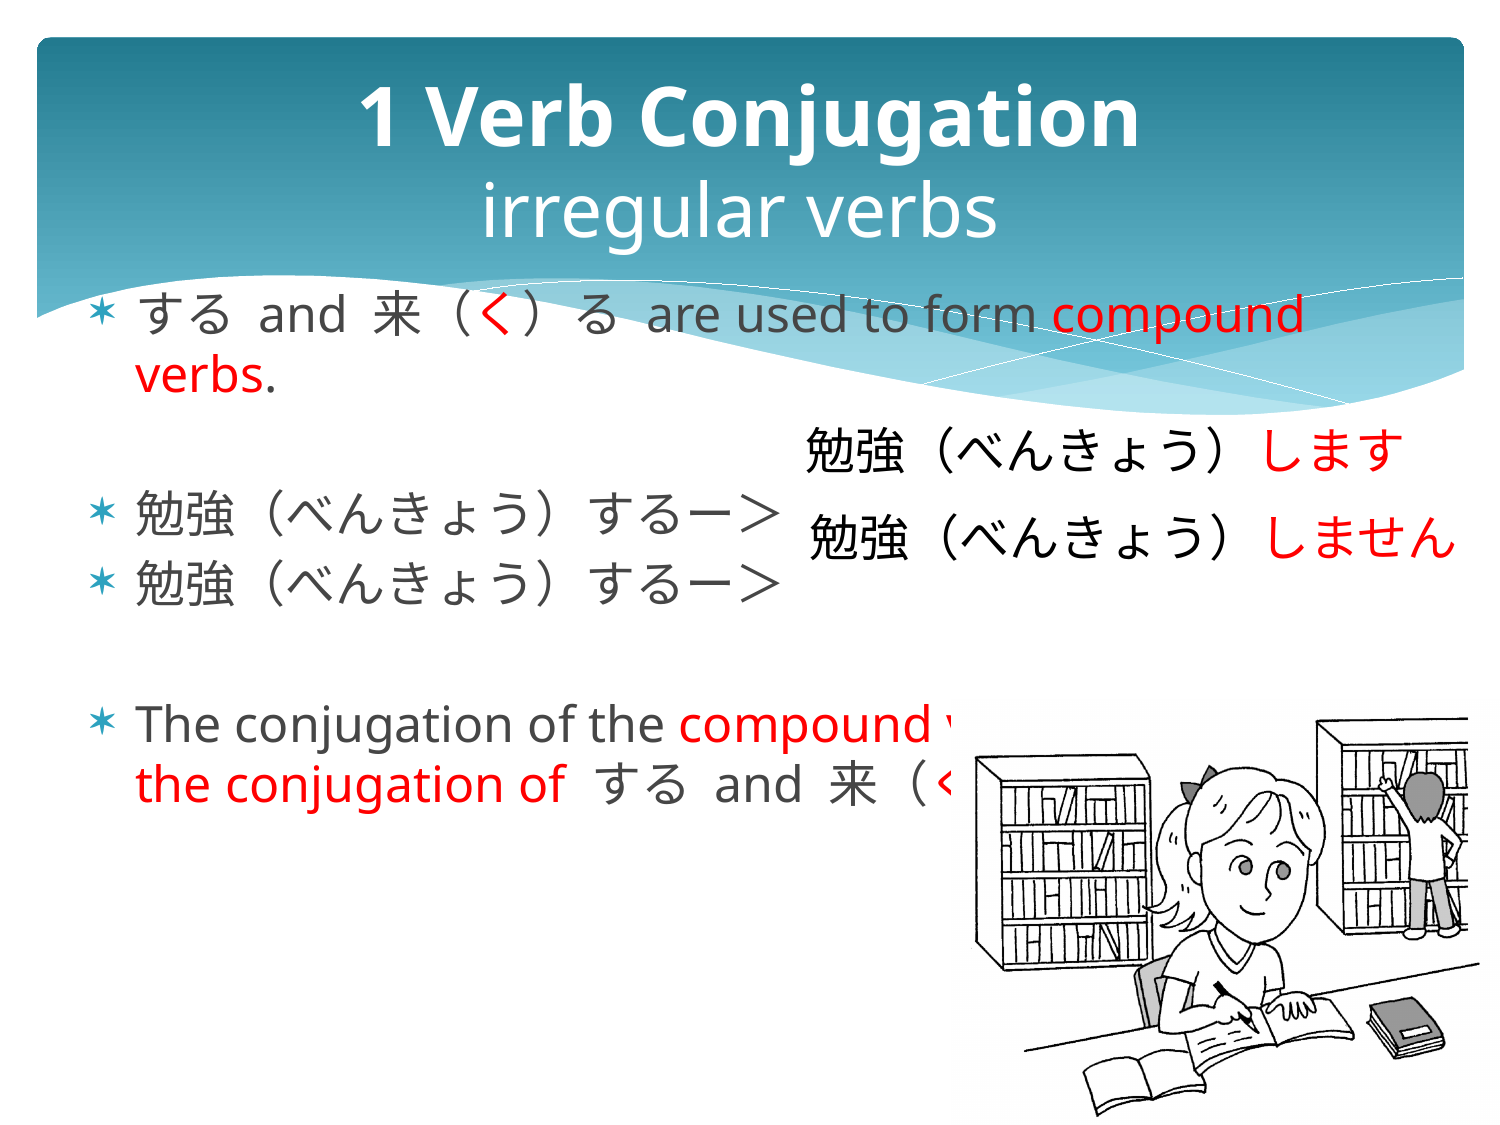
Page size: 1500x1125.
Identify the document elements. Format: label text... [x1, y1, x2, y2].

picture [950, 699, 1500, 1125]
text_box 勉強（べんきょう）します [790, 412, 1421, 488]
title 1 Verb Conjugation irregular verbs [75, 55, 1425, 261]
text_box 勉強（べんきょう）しません [794, 498, 1473, 574]
list する and 来（く）る are used to form compound verbs. 勉強（べんきょう）するー＞ 勉強（べんきょう）するー＞ The conjugation of the compound verbs follows the conjugation of する and 来（く）る . [75, 275, 1359, 1005]
